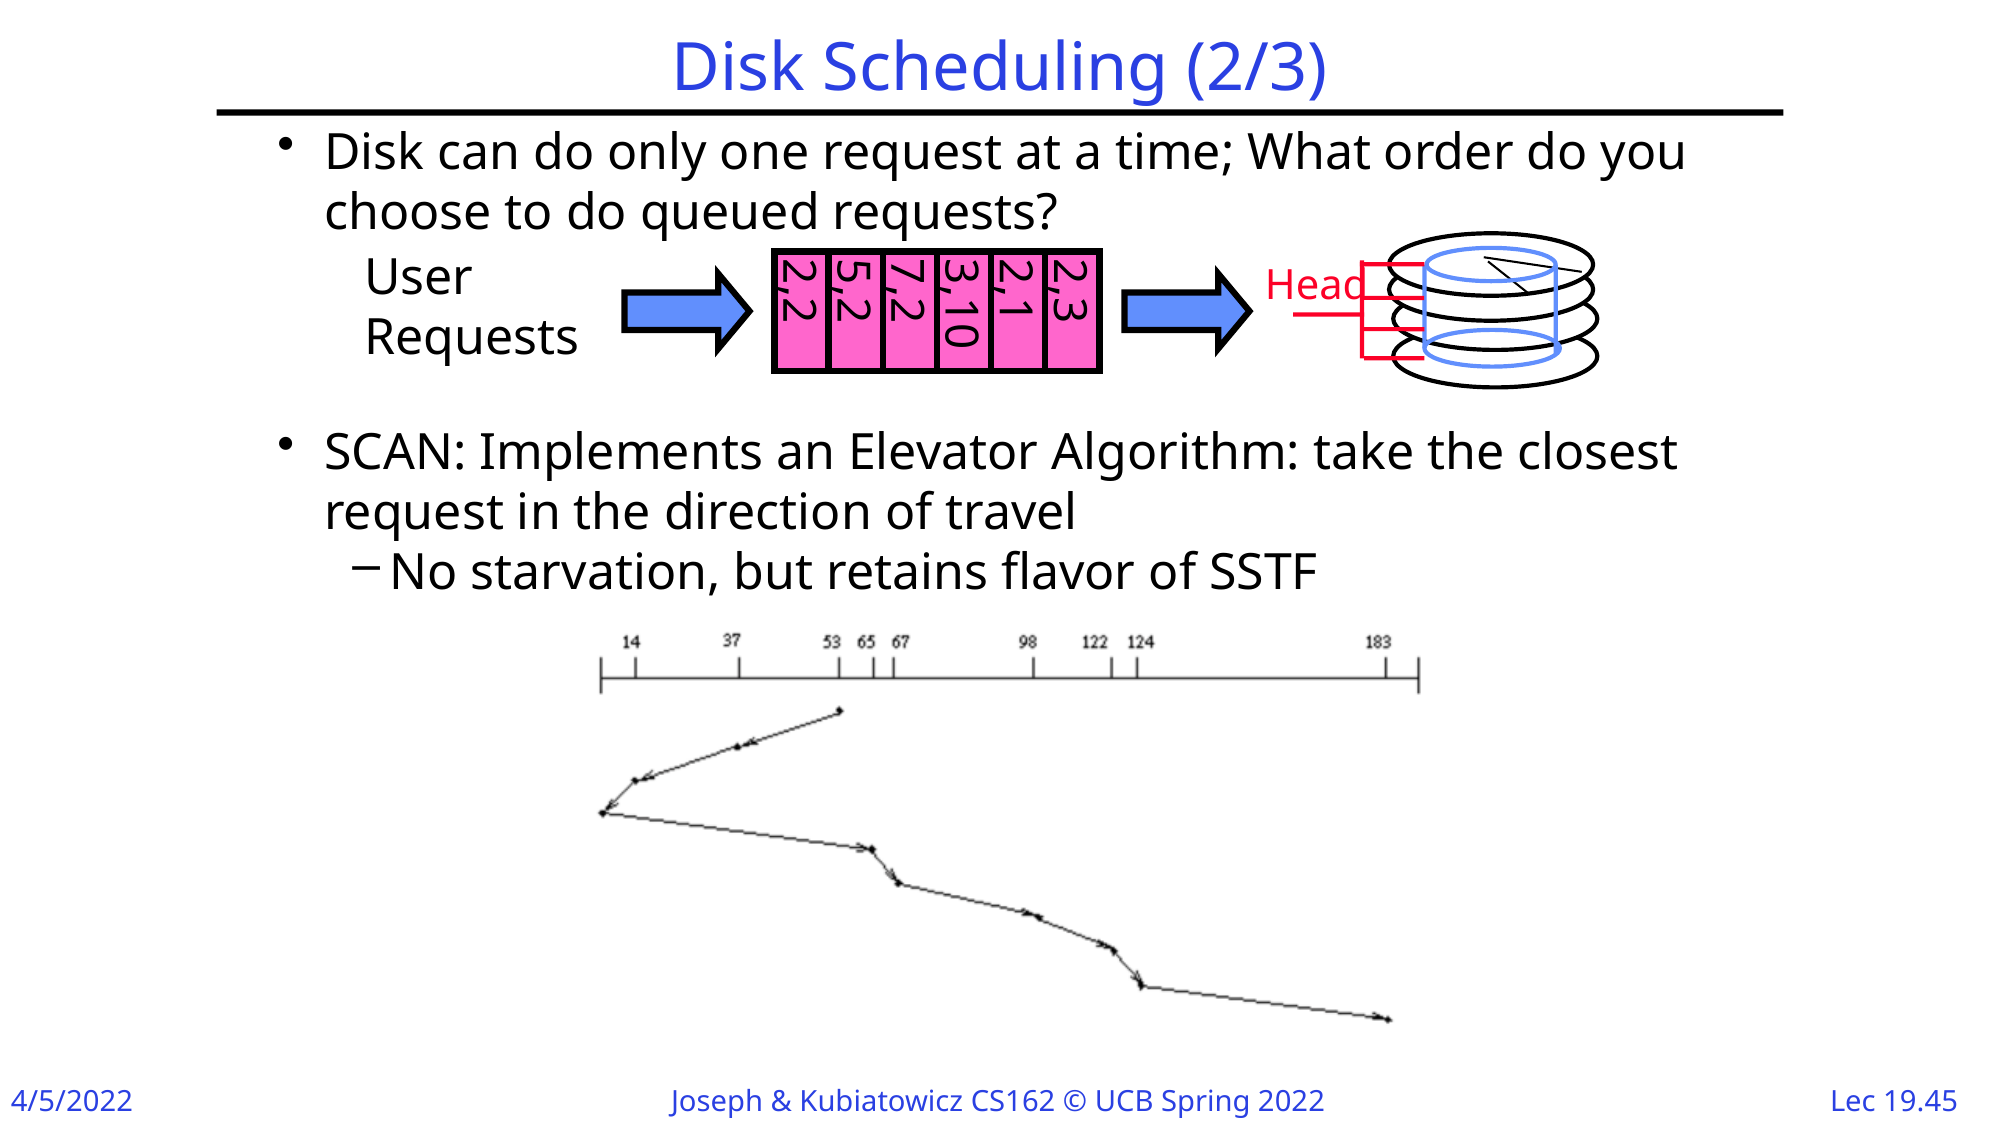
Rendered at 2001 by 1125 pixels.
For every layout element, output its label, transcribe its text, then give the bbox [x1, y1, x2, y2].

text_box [387, 233, 1598, 388]
title Disk Scheduling (2/3) [216, 24, 1784, 113]
picture [574, 612, 1438, 1060]
list Disk can do only one request at a time; What order do you choose to do queued requests? SCAN: Implements an Elevator Algorithm: take the closest request in the direction of travel No starvation, but retains flavor of SSTF [262, 112, 1750, 1100]
